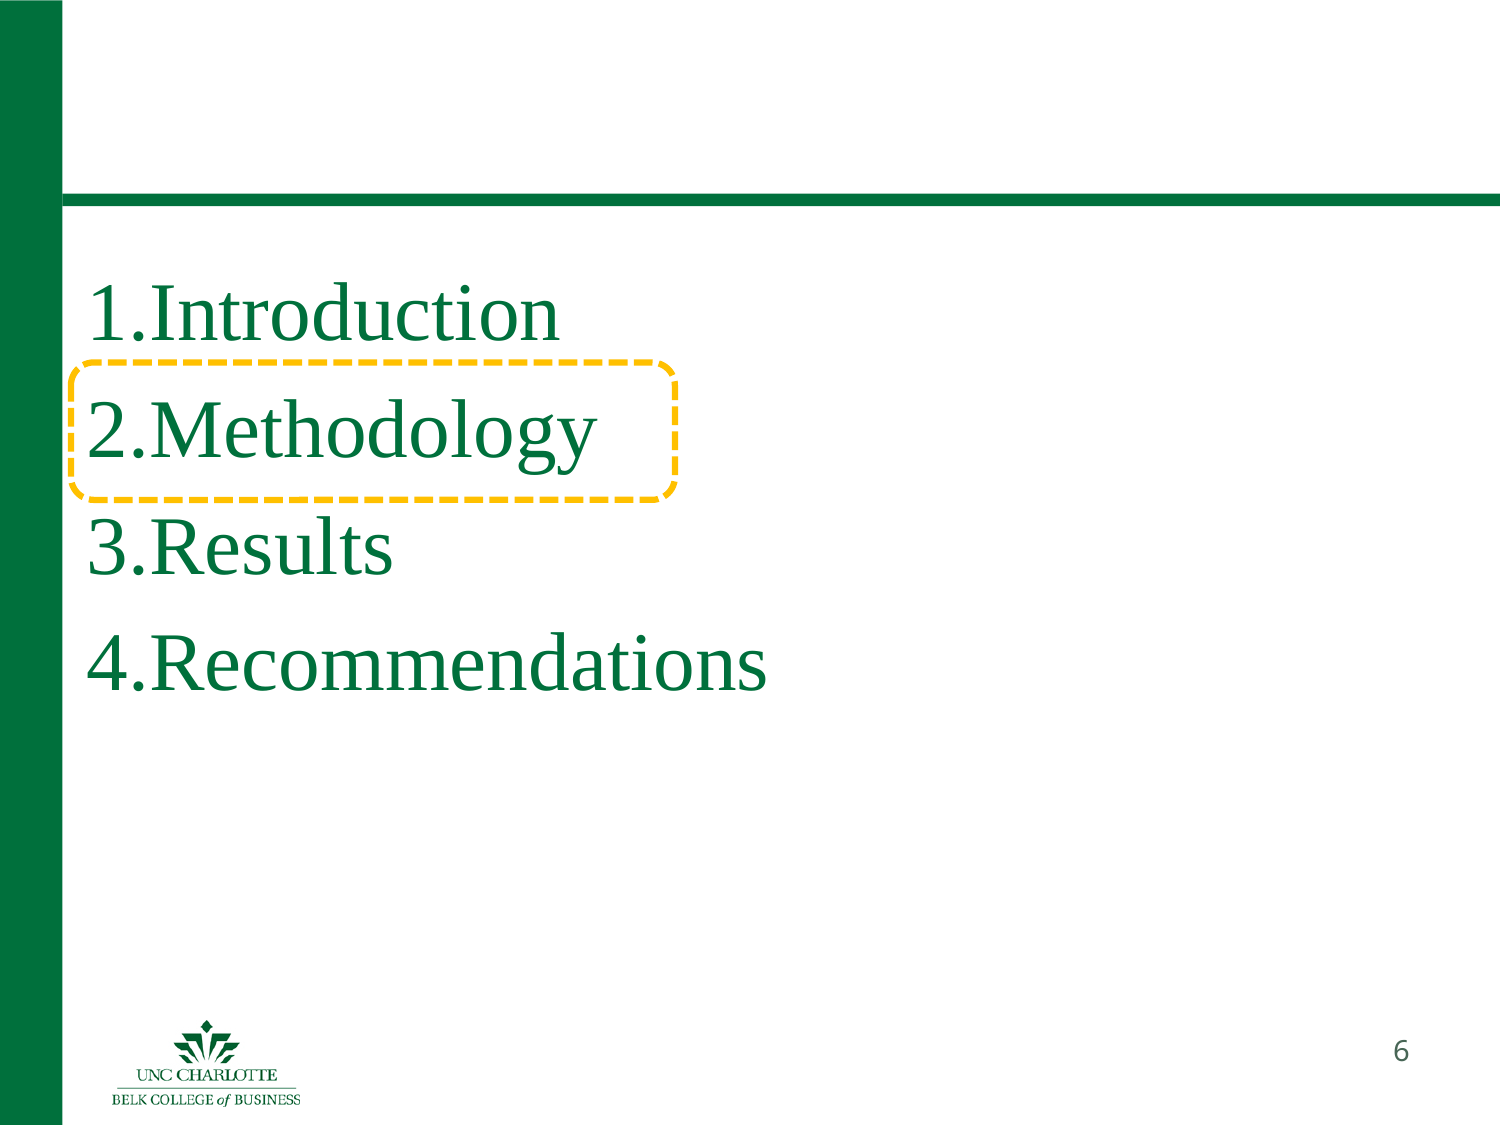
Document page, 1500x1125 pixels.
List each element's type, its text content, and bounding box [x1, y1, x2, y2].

text_box [70, 362, 675, 500]
picture [112, 1020, 300, 1107]
slide_number 6 [1074, 1024, 1426, 1103]
list Introduction Methodology Results Recommendations [71, 249, 1422, 1000]
